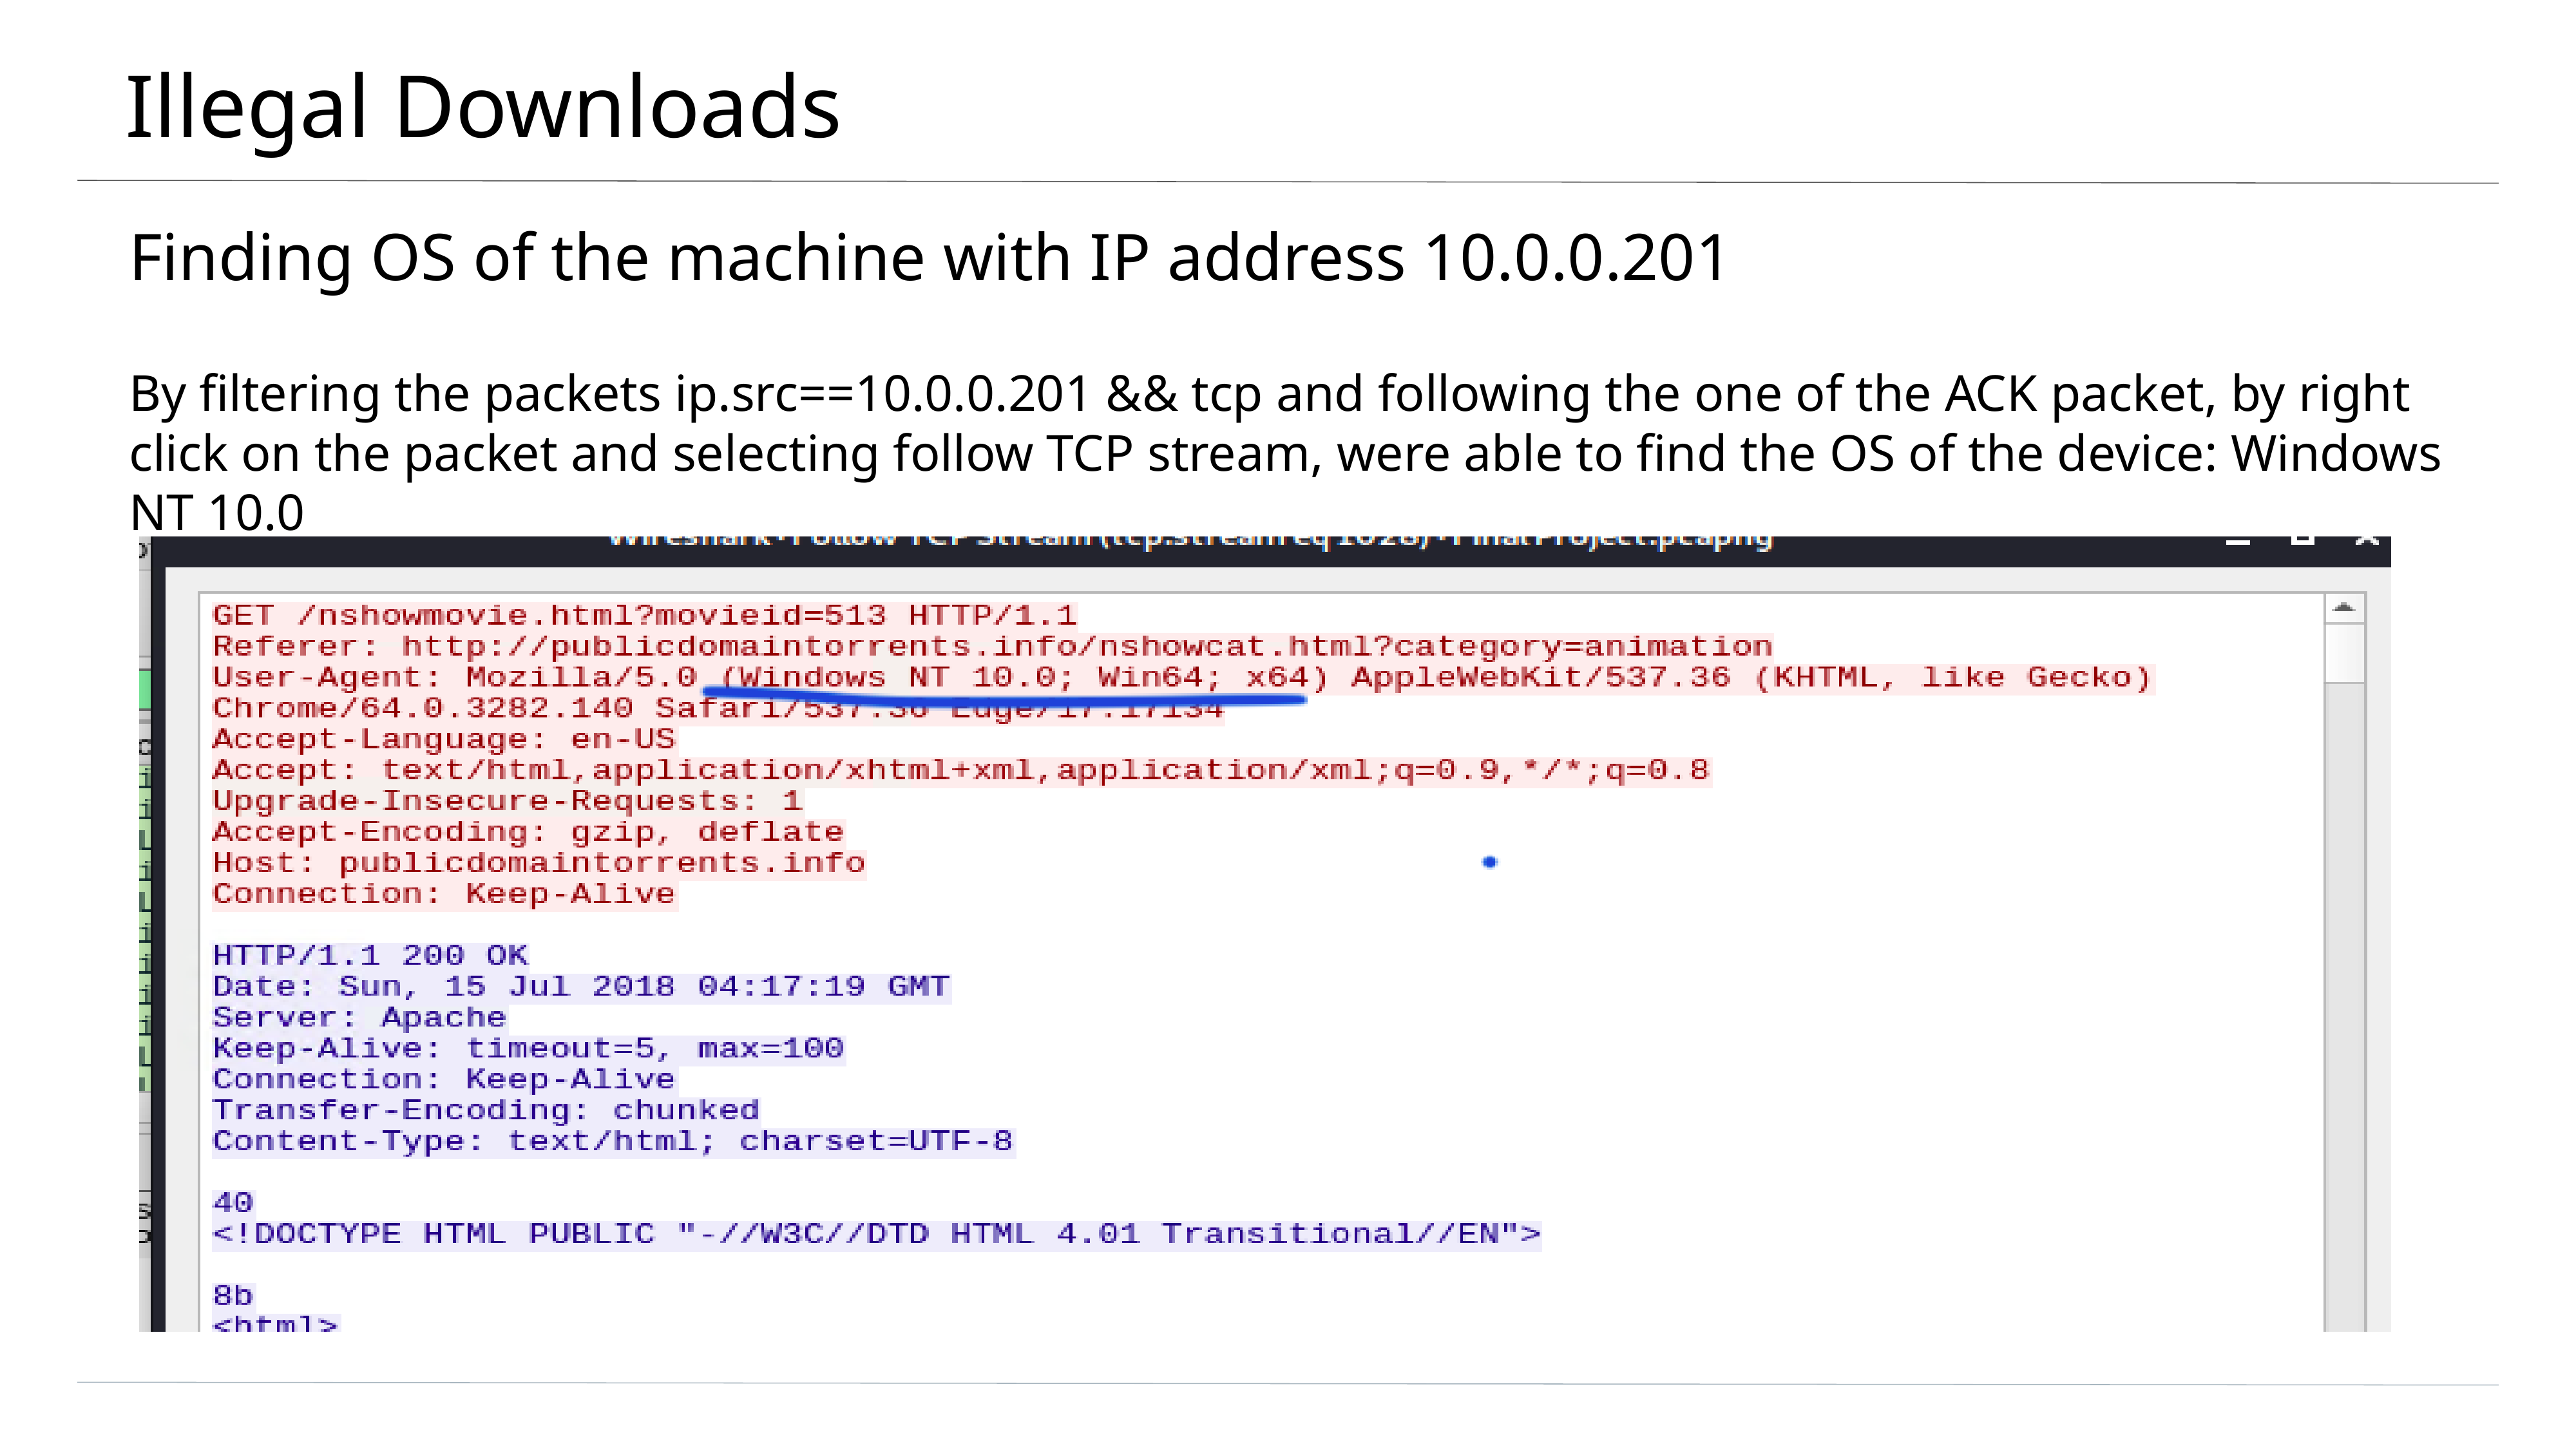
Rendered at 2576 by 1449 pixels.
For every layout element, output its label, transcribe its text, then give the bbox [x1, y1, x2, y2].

title Illegal Downloads [0, 0, 2576, 151]
subtitle Finding OS of the machine with IP address 10.0.0.201 [0, 190, 2576, 294]
picture [139, 536, 2391, 1332]
list By filtering the packets ip.src==10.0.0.201 && tcp and following the one of the ACK packet, by right click on the packet and selecting follow TCP stream, were able to find the OS of the device: Windows NT 10.0 [0, 361, 2576, 1383]
